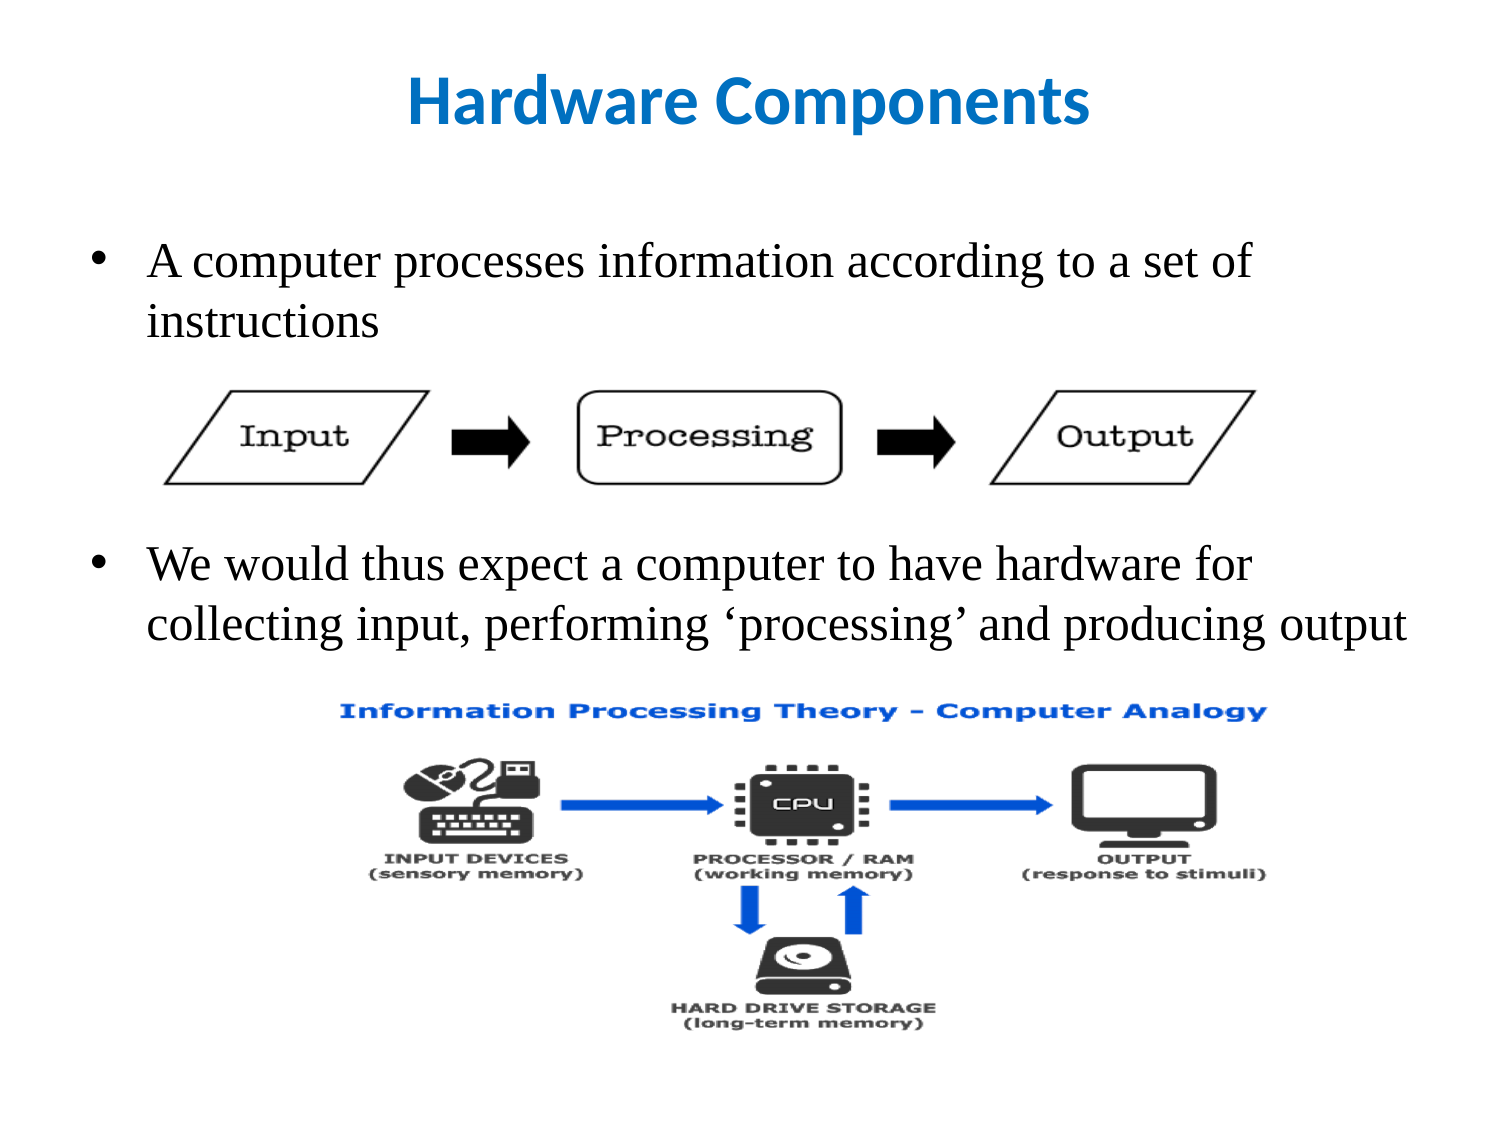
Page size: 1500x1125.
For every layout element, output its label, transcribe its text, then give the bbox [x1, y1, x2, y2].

title Hardware Components [75, 45, 1425, 219]
picture [312, 668, 1294, 1036]
list A computer processes information according to a set of instructions We would thus expect a computer to have hardware for collecting input, performing ‘processing’ and producing output [75, 219, 1425, 1125]
picture [147, 373, 1353, 528]
